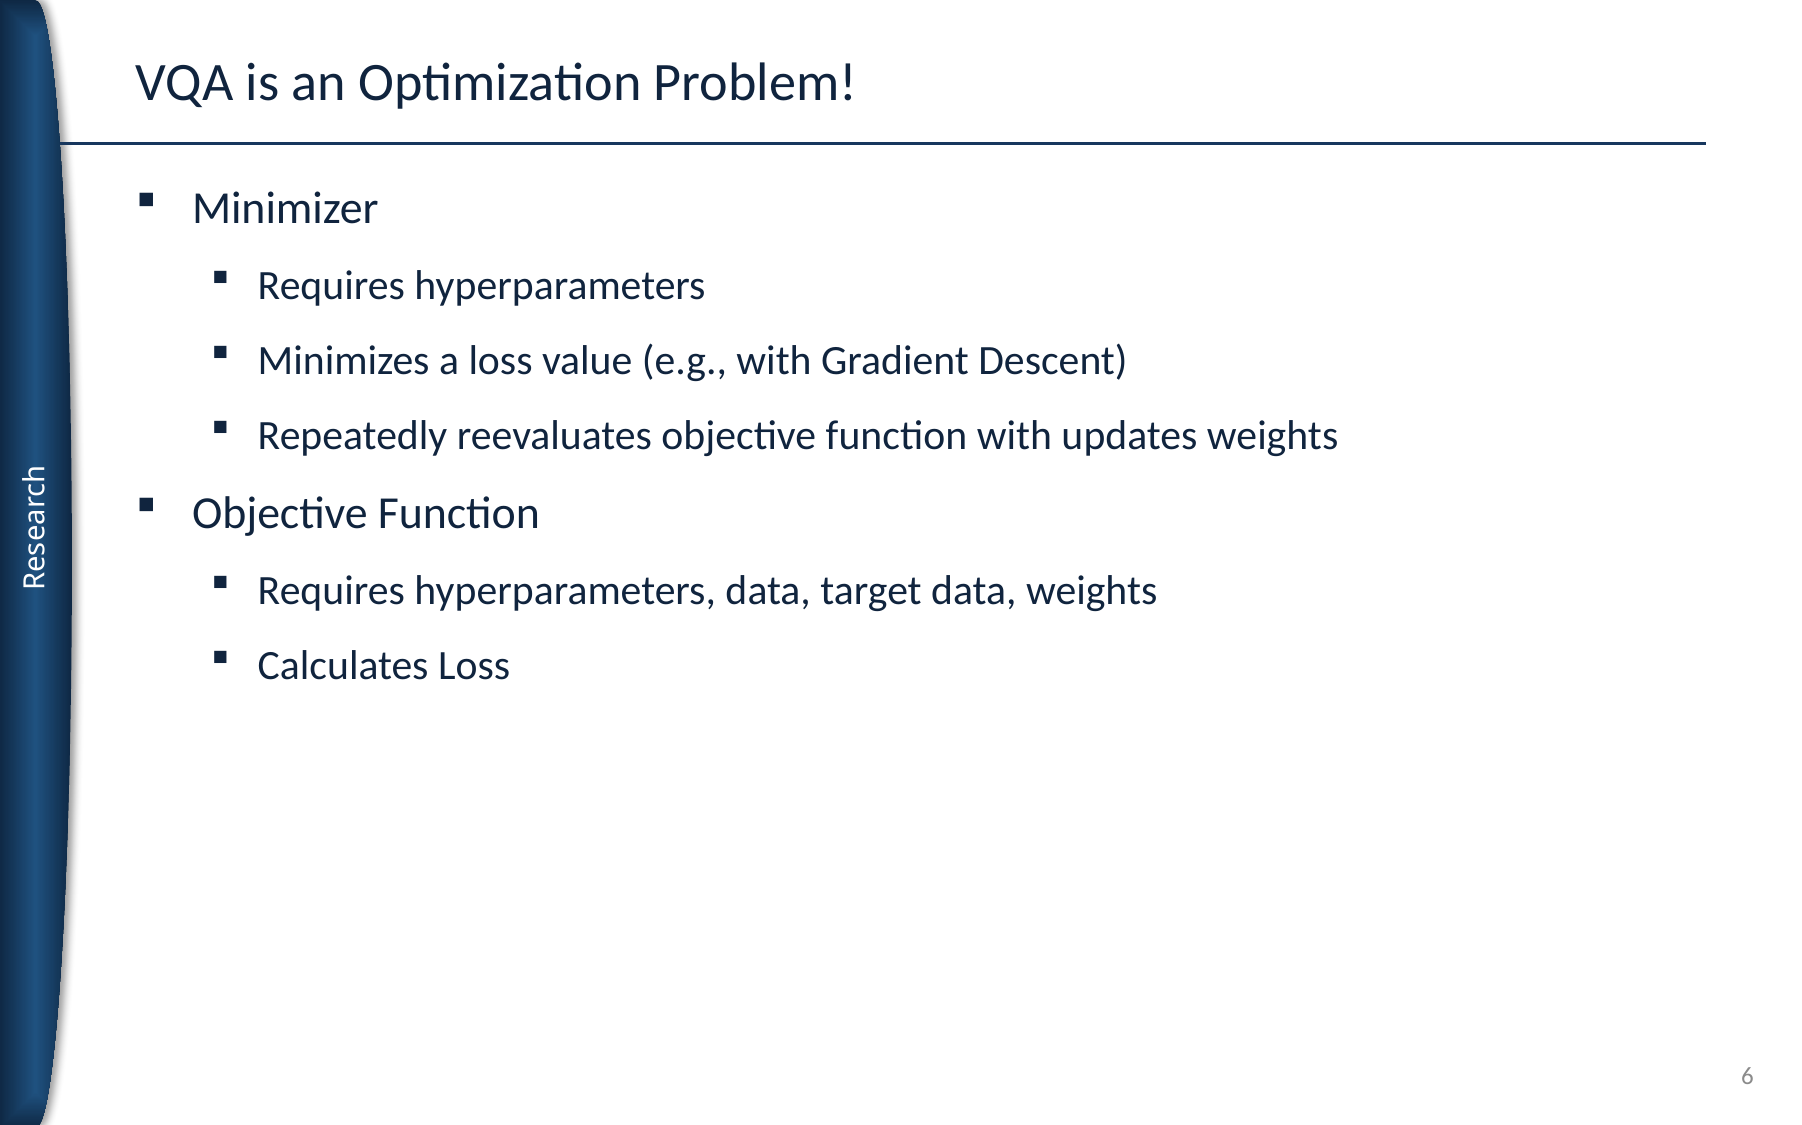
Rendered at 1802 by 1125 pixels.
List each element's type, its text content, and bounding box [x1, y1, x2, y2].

list Minimizer Requires hyperparameters Minimizes a loss value (e.g., with Gradient Descent) Repeatedly reevaluates objective function with updates weights Objective Function Requires hyperparameters, data, target data, weights Calculates Loss [121, 170, 1727, 1022]
slide_number 6 [1348, 1044, 1769, 1105]
title VQA is an Optimization Problem! [121, 39, 1727, 136]
